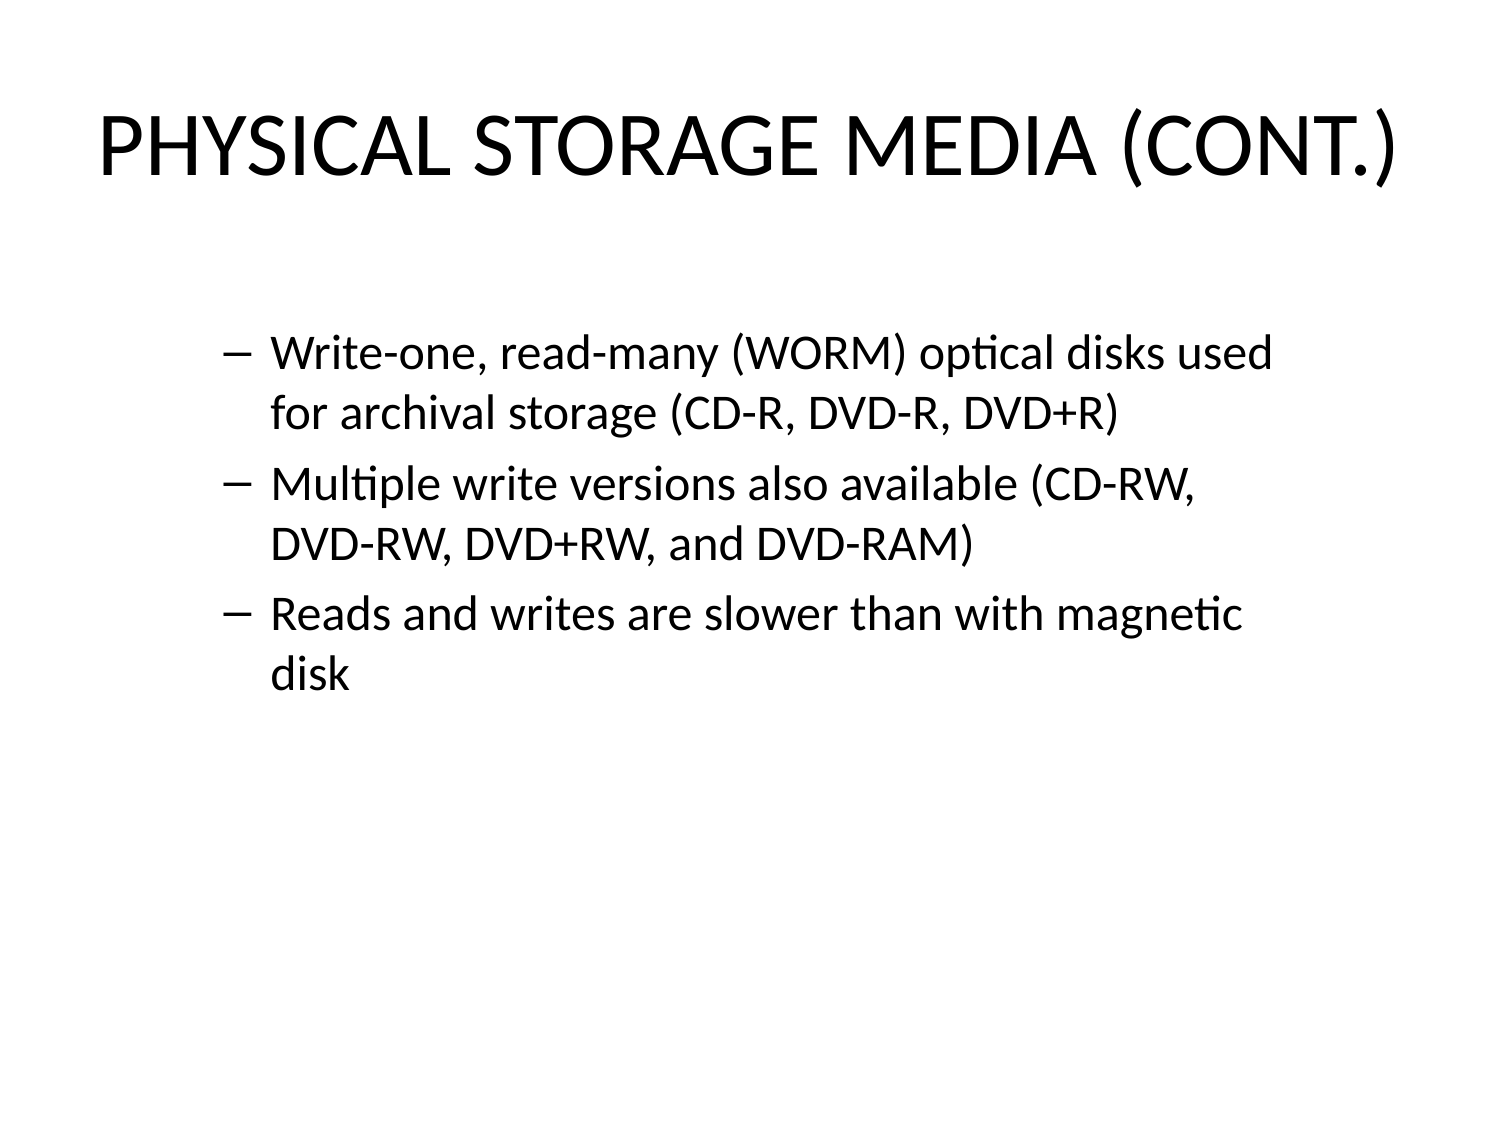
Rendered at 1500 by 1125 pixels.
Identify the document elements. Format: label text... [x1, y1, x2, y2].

title Physical Storage Media (Cont.) [75, 45, 1425, 233]
list Write-one, read-many (WORM) optical disks used for archival storage (CD-R, DVD-R, DVD+R) Multiple write versions also available (CD-RW, DVD-RW, DVD+RW, and DVD-RAM) Reads and writes are slower than with magnetic disk [133, 312, 1310, 975]
